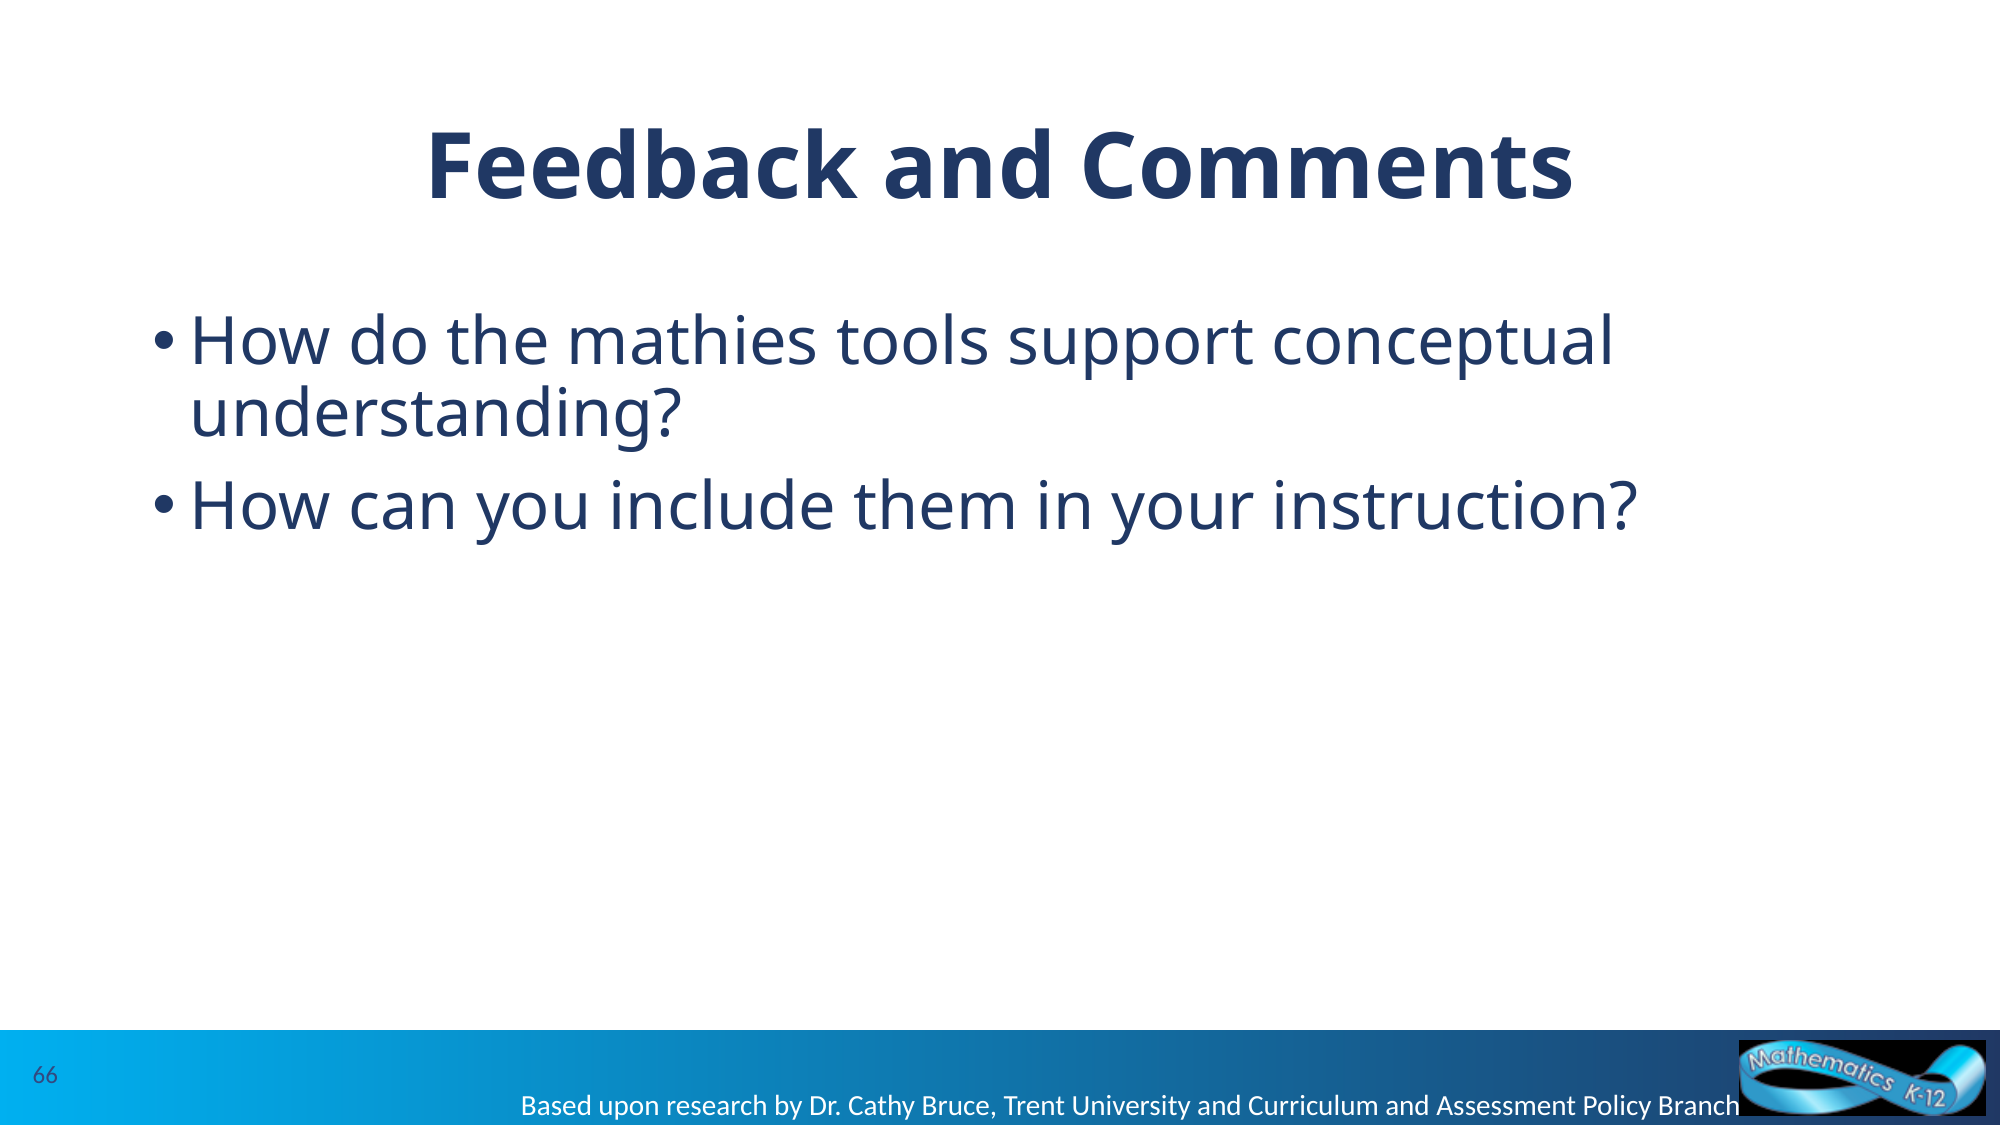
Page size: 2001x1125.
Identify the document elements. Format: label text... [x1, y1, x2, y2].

list How do the mathies tools support conceptual understanding? How can you include them in your instruction? [137, 299, 1863, 1014]
title Feedback and Comments [137, 59, 1863, 278]
slide_number 66 [17, 1043, 468, 1104]
picture [1739, 1040, 1986, 1116]
